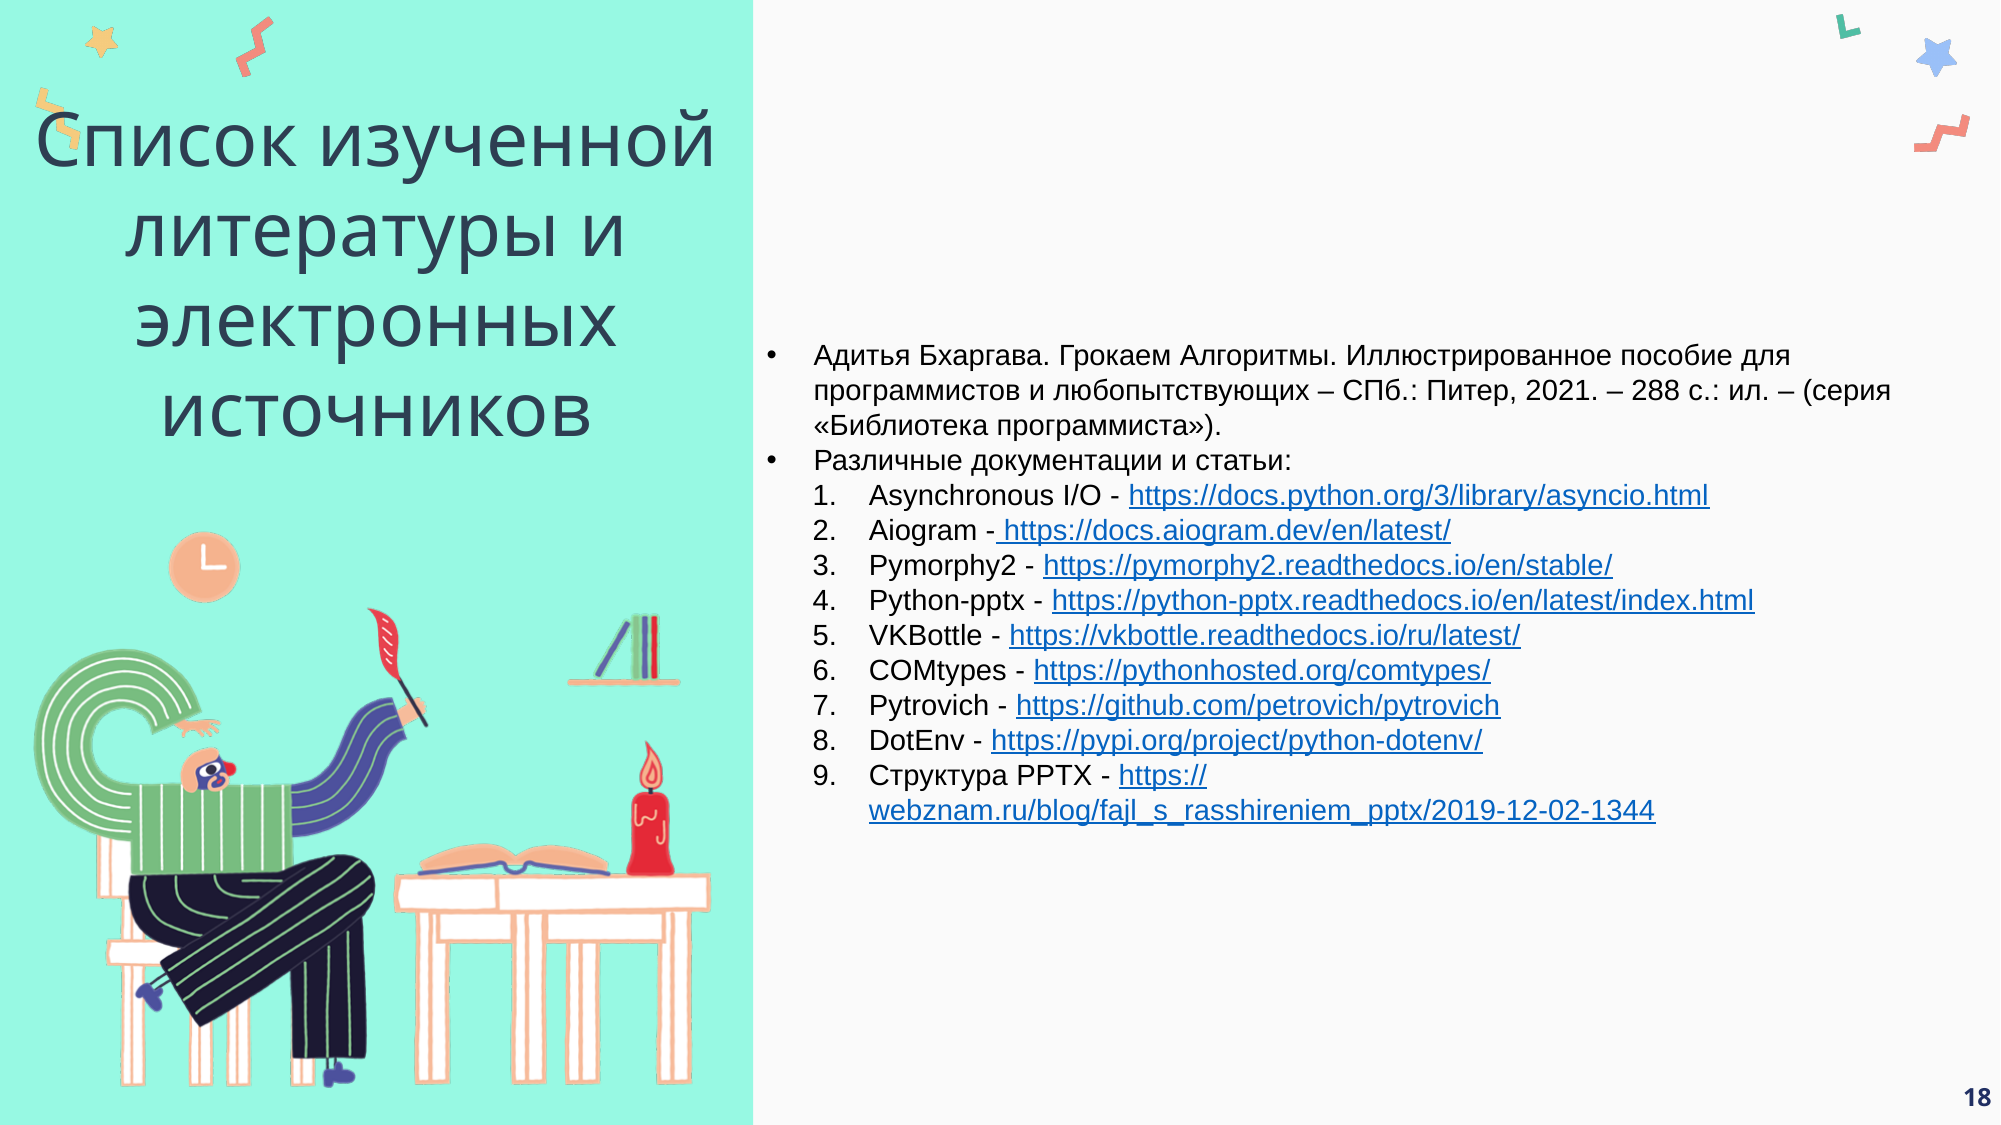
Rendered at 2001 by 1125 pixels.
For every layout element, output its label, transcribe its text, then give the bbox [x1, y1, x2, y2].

picture [1836, 14, 1861, 39]
picture [85, 26, 118, 58]
picture [235, 15, 274, 79]
picture [1916, 38, 1957, 77]
picture [1914, 114, 1970, 152]
text_box Список изученной литературы и электронных источников [1, 83, 752, 459]
picture [0, 491, 753, 1125]
text_box Адитья Бхаргава. Грокаем Алгоритмы. Иллюстрированное пособие для программистов и любопытствующих – СПб.: Питер, 2021. – 288 с.: ил. – (серия «Библиотека программиста»). Различные документации и статьи: Asynchronous I/O - https://docs.python.org/3/library/asyncio.html Aiogram - https://docs.aiogram.dev/en/latest/ Pymorphy2 - https://pymorphy2.readthedocs.io/en/stable/ Python-pptx - https://python-pptx.readthedocs.io/en/latest/index.html VKBottle - https://vkbottle.readthedocs.io/ru/latest/ COMtypes - https://pythonhosted.org/comtypes/ Pytrovich - https://github.com/petrovich/pytrovich DotEnv - https://pypi.org/project/python-dotenv/ Структура PPTX - https://webznam.ru/blog/fajl_s_rasshireniem_pptx/2019-12-02-1344 [751, 329, 2000, 834]
